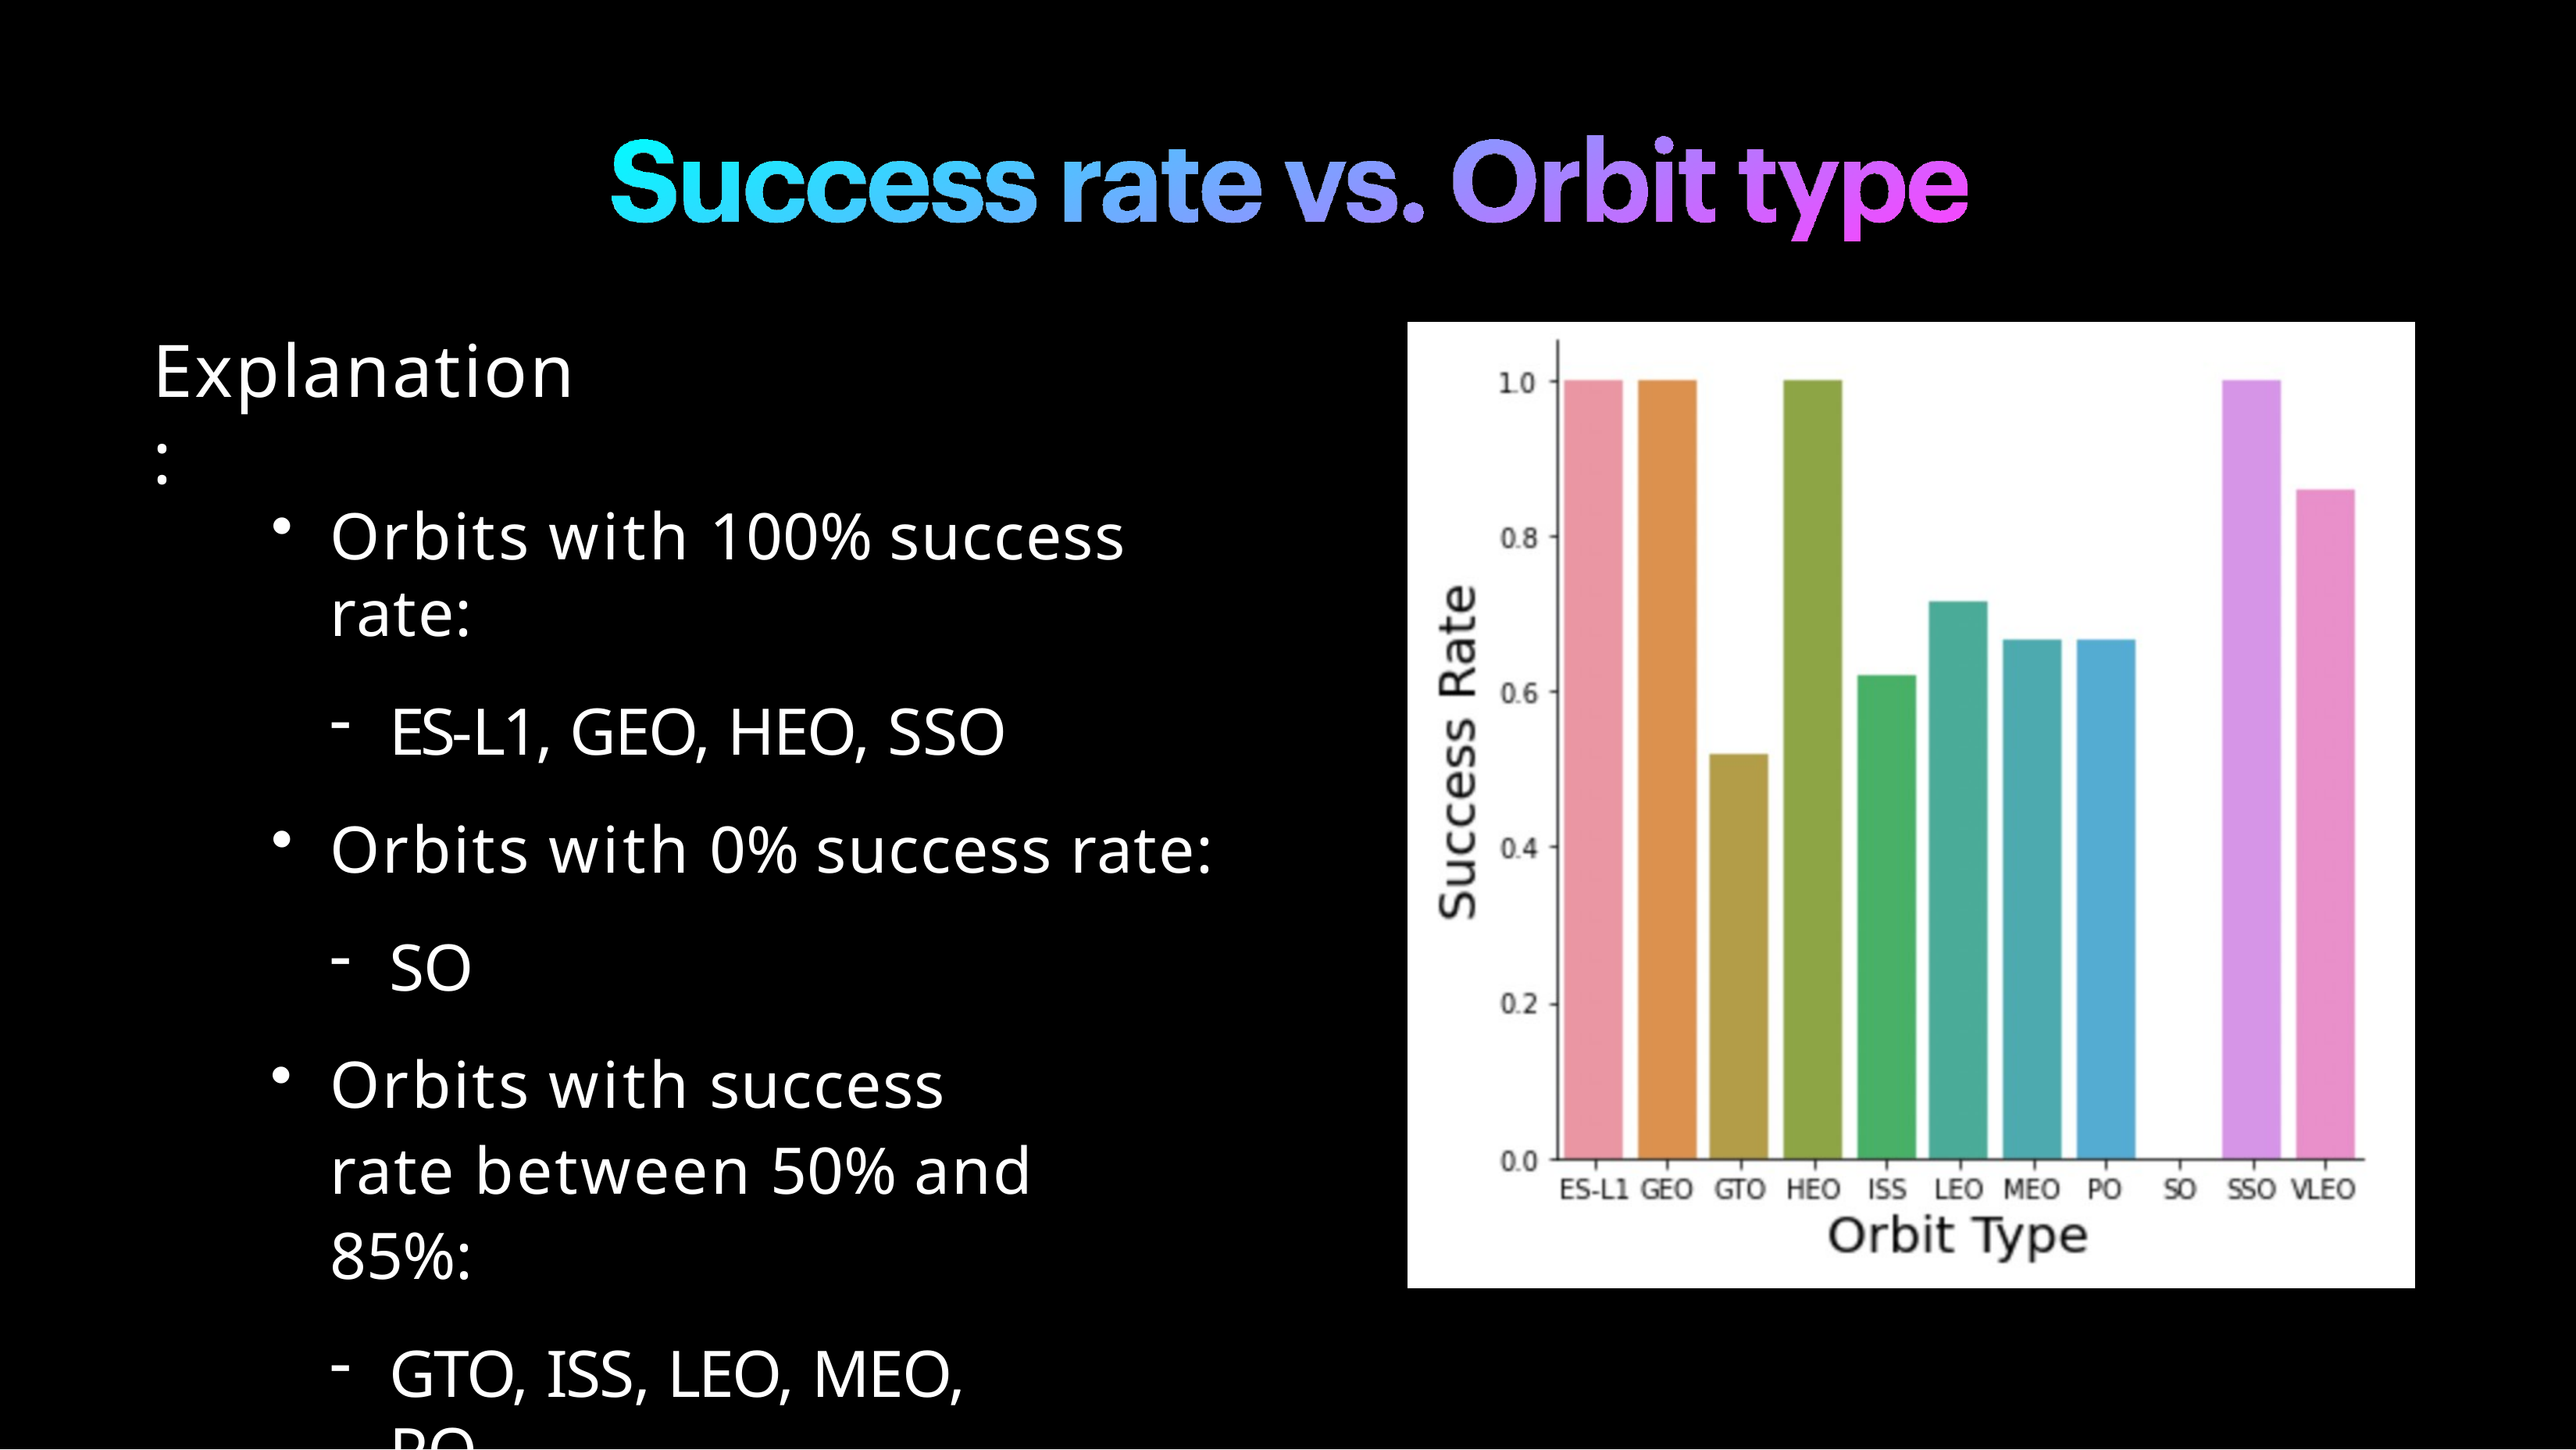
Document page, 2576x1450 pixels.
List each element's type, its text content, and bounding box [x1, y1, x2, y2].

picture [1408, 322, 2415, 1288]
text_box Orbits with 100% success rate: ES-L1, GEO, HEO, SSO Orbits with 0% success rate: SO Orbits with success rate between 50% and 85%: GTO, ISS, LEO, MEO, PO [269, 452, 1258, 1450]
picture [612, 135, 1968, 241]
title Explanation: [151, 288, 584, 533]
